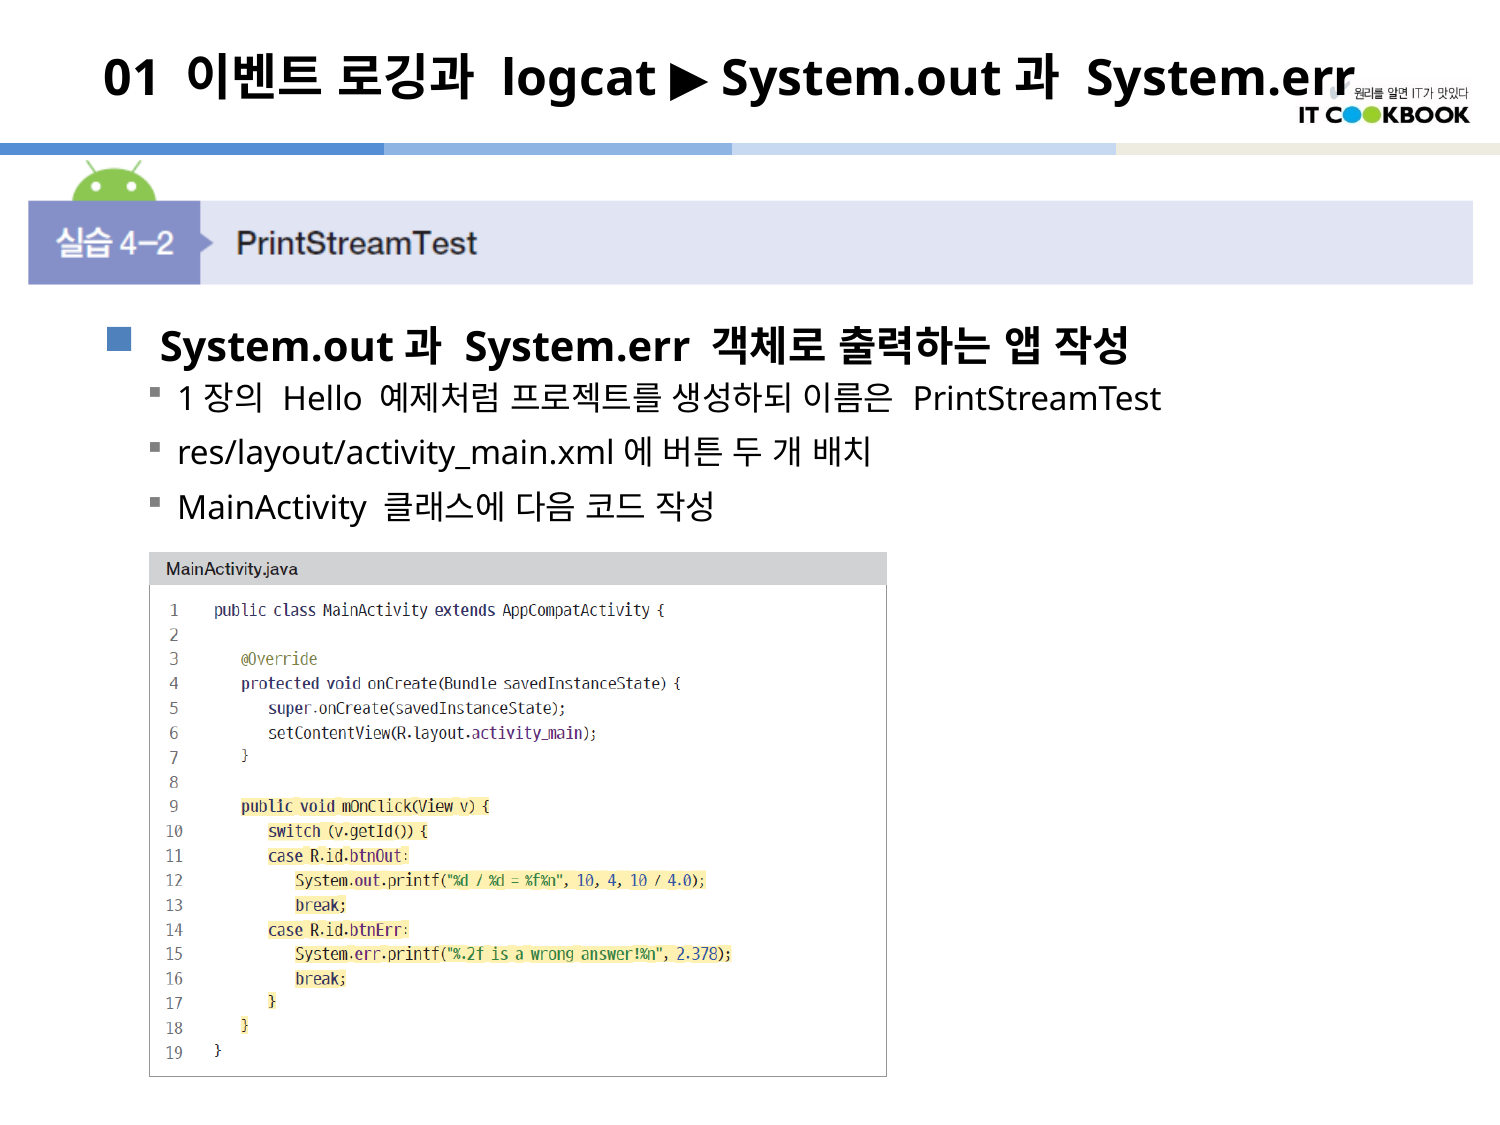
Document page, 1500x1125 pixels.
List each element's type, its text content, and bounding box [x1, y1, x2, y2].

picture [1295, 78, 1473, 125]
picture [147, 544, 891, 1083]
picture [27, 160, 1473, 288]
title 01 이벤트 로깅과 logcat ▶ System.out과 System.err [88, 30, 1436, 121]
list System.out과 System.err 객체로 출력하는 앱 작성 1장의 Hello 예제처럼 프로젝트를 생성하되 이름은 PrintStreamTest res/layout/activity_main.xml에 버튼 두 개 배치 MainActivity 클래스에 다음 코드 작성 [88, 297, 1436, 1083]
